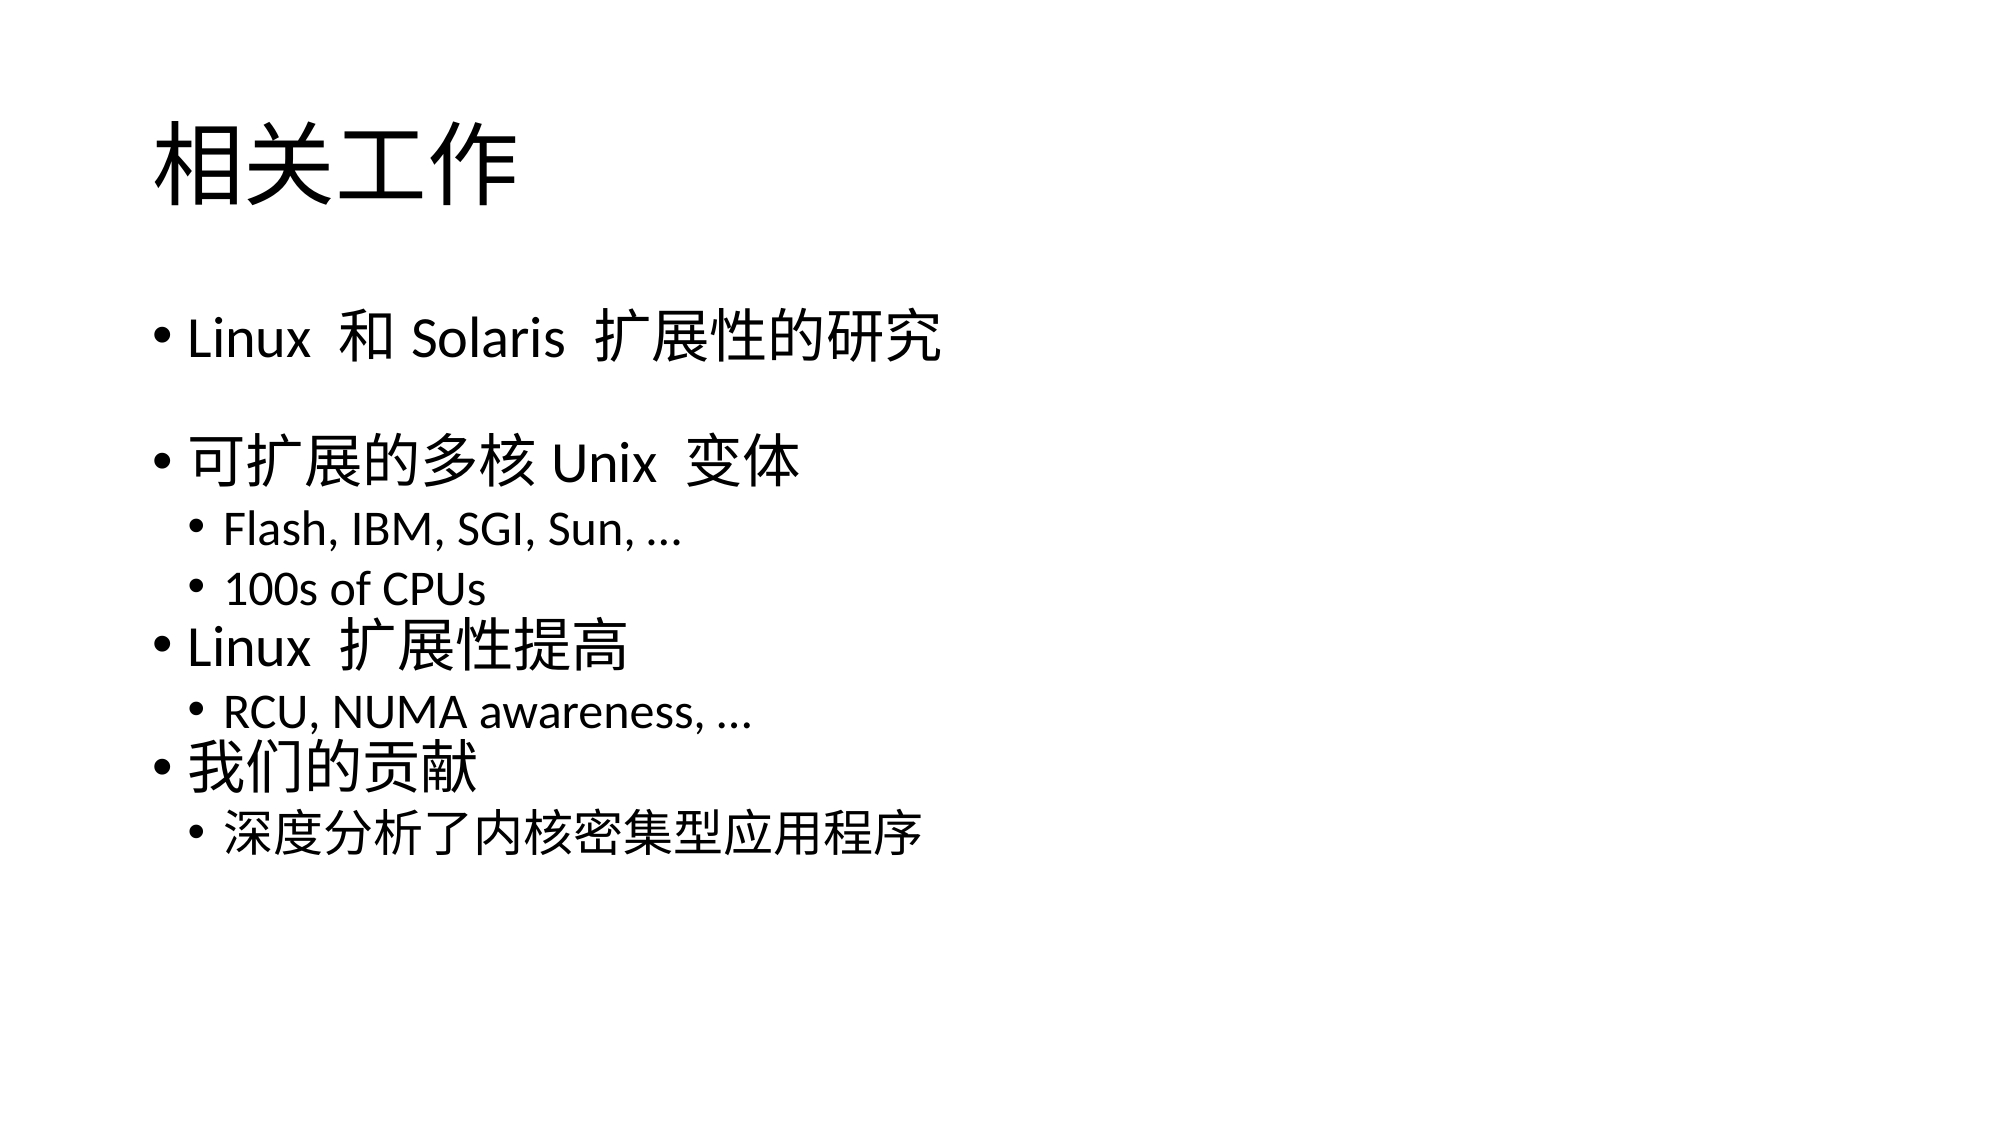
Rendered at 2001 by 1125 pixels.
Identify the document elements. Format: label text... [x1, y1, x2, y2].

text_box 相关工作 [137, 59, 1863, 278]
text_box Linux 和Solaris 扩展性的研究 可扩展的多核Unix 变体 Flash, IBM, SGI, Sun, … 100s of CPUs Linux 扩展性提高 RCU, NUMA awareness, … 我们的贡献 深度分析了内核密集型应用程序 [137, 299, 1863, 1014]
